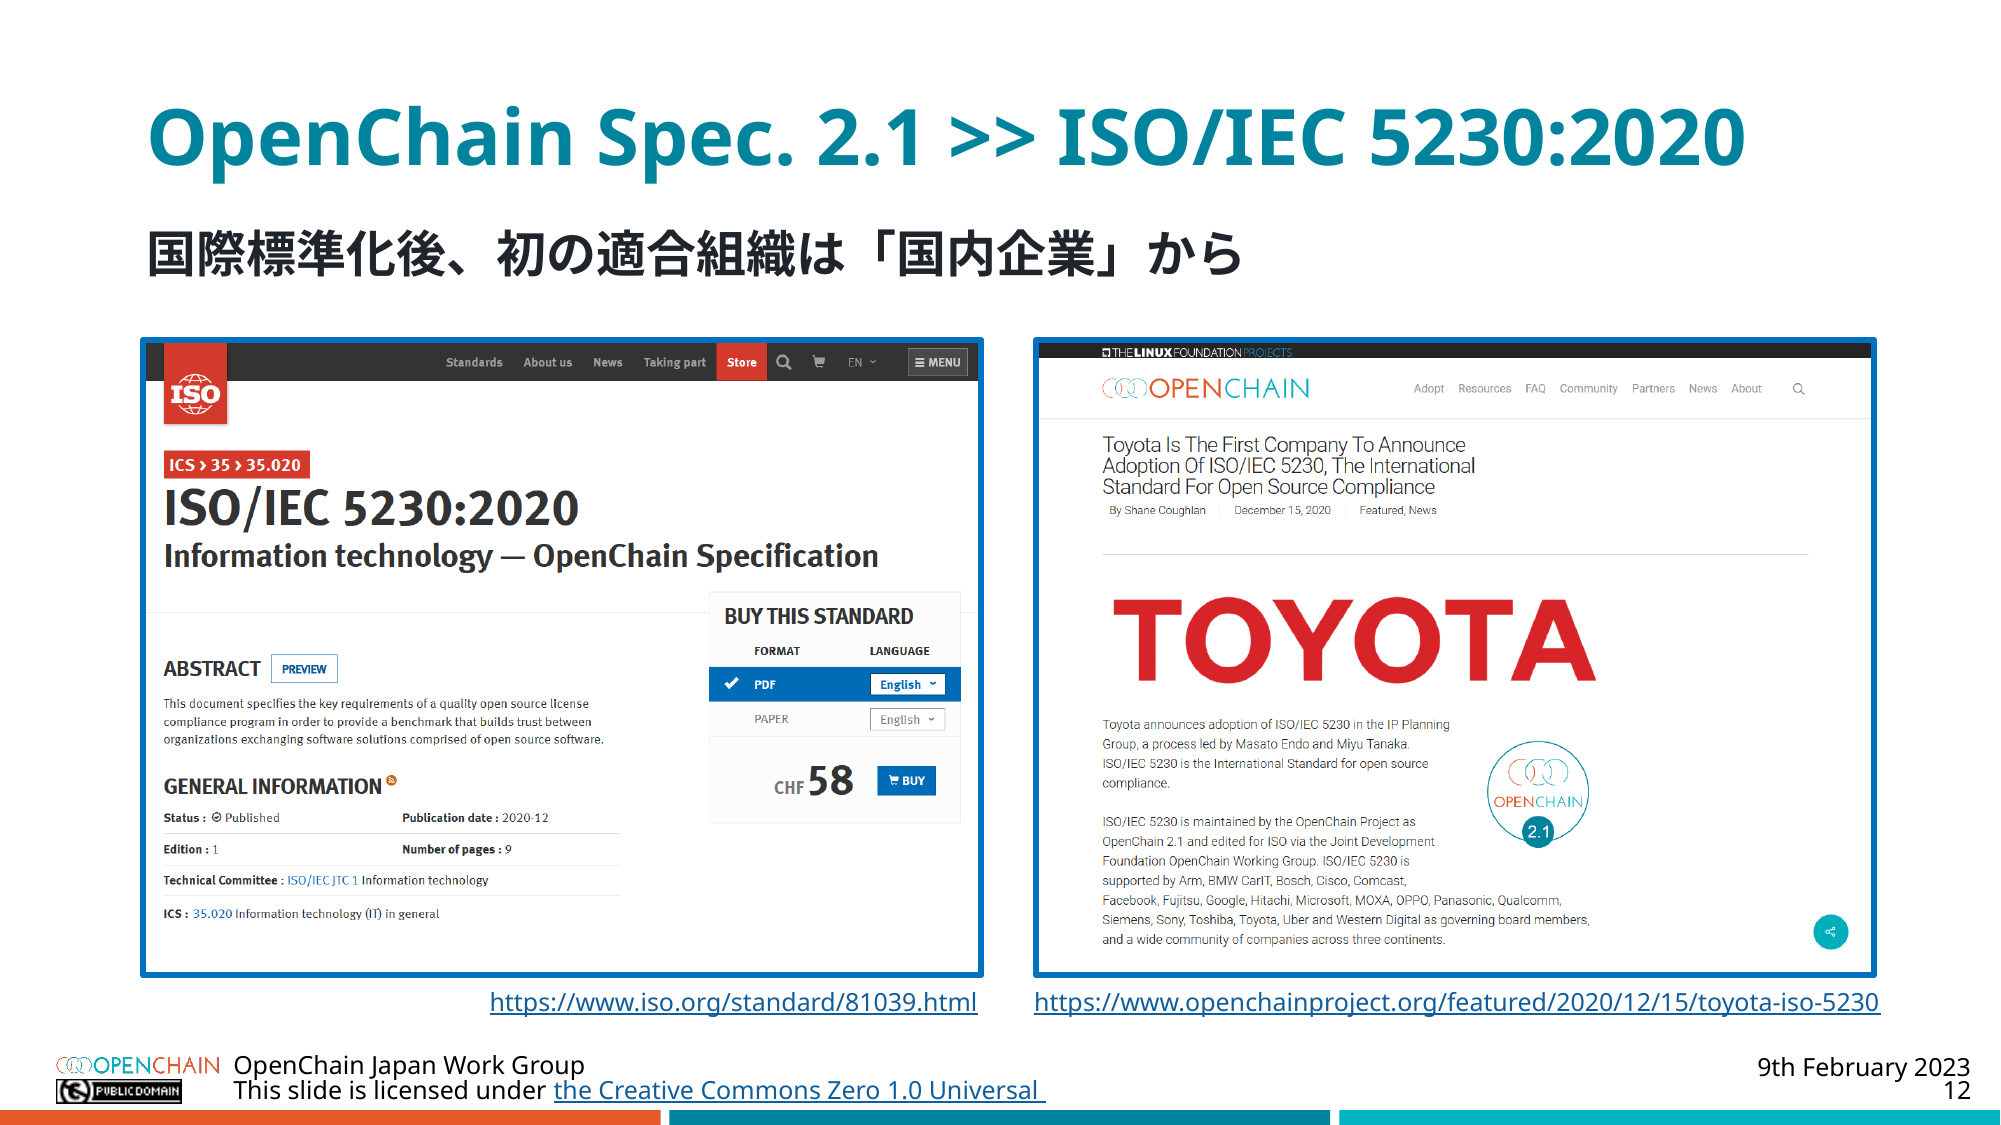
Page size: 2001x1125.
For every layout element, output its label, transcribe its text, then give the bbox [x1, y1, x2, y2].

title OpenChain Spec. 2.1 >> ISO/IEC 5230:2020 [146, 87, 1928, 193]
picture [1038, 342, 1872, 973]
picture [56, 1079, 182, 1104]
picture [145, 342, 979, 973]
picture [56, 1056, 218, 1074]
list 国際標準化後、初の適合組織は「国内企業」から [146, 222, 1317, 316]
text_box https://www.openchainproject.org/featured/2020/12/15/toyota-iso-5230 [1019, 979, 1896, 1028]
slide_number 12 [1536, 1079, 1987, 1103]
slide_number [1536, 1052, 1987, 1079]
footer OpenChain Japan Work Group [218, 1053, 690, 1077]
text_box https://www.iso.org/standard/81039.html [474, 979, 994, 1028]
